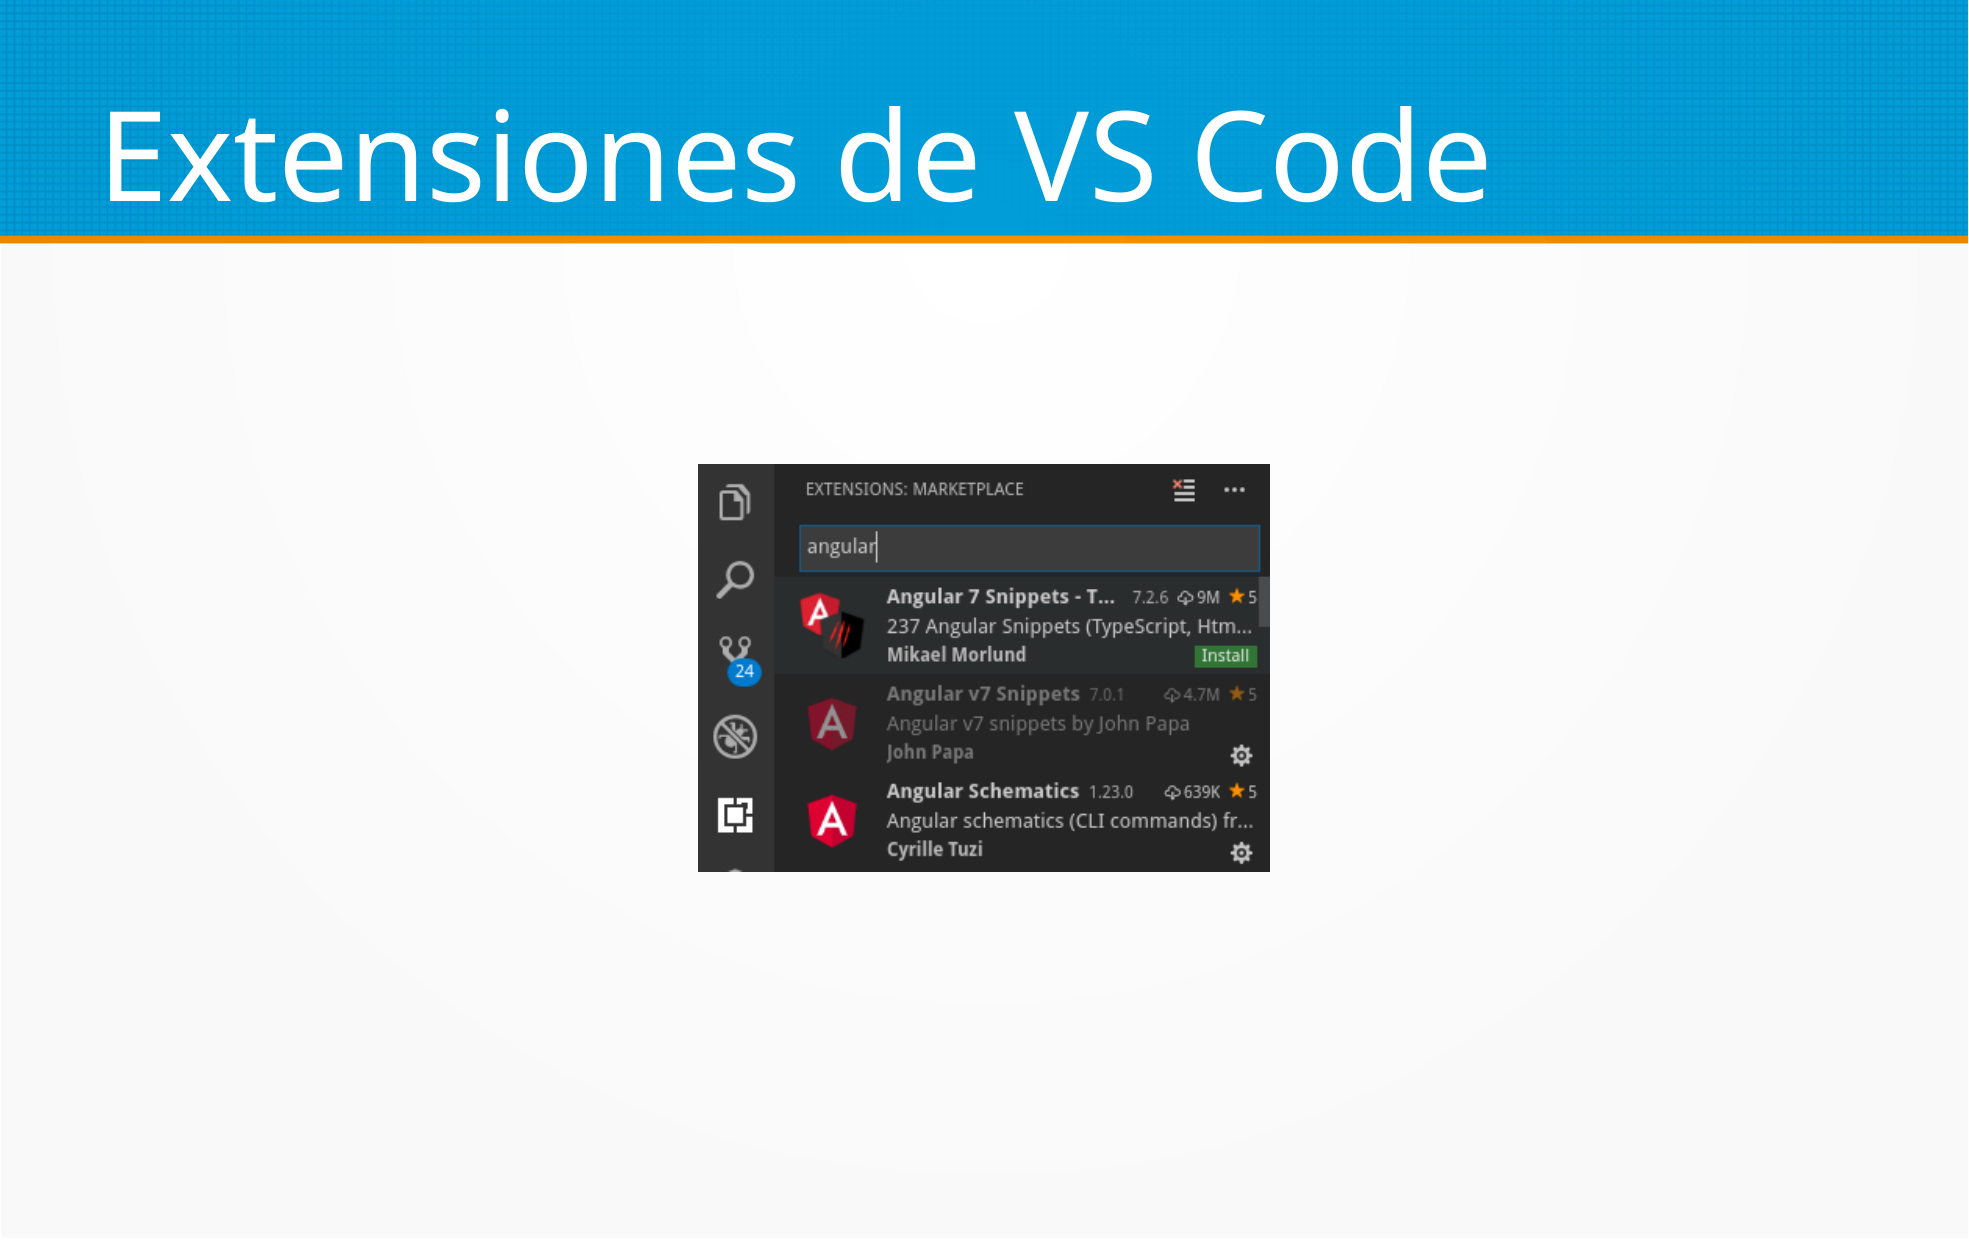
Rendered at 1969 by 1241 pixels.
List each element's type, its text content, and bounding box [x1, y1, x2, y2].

text_box Extensiones de VS Code [98, 19, 1870, 227]
picture [0, 236, 1969, 1241]
